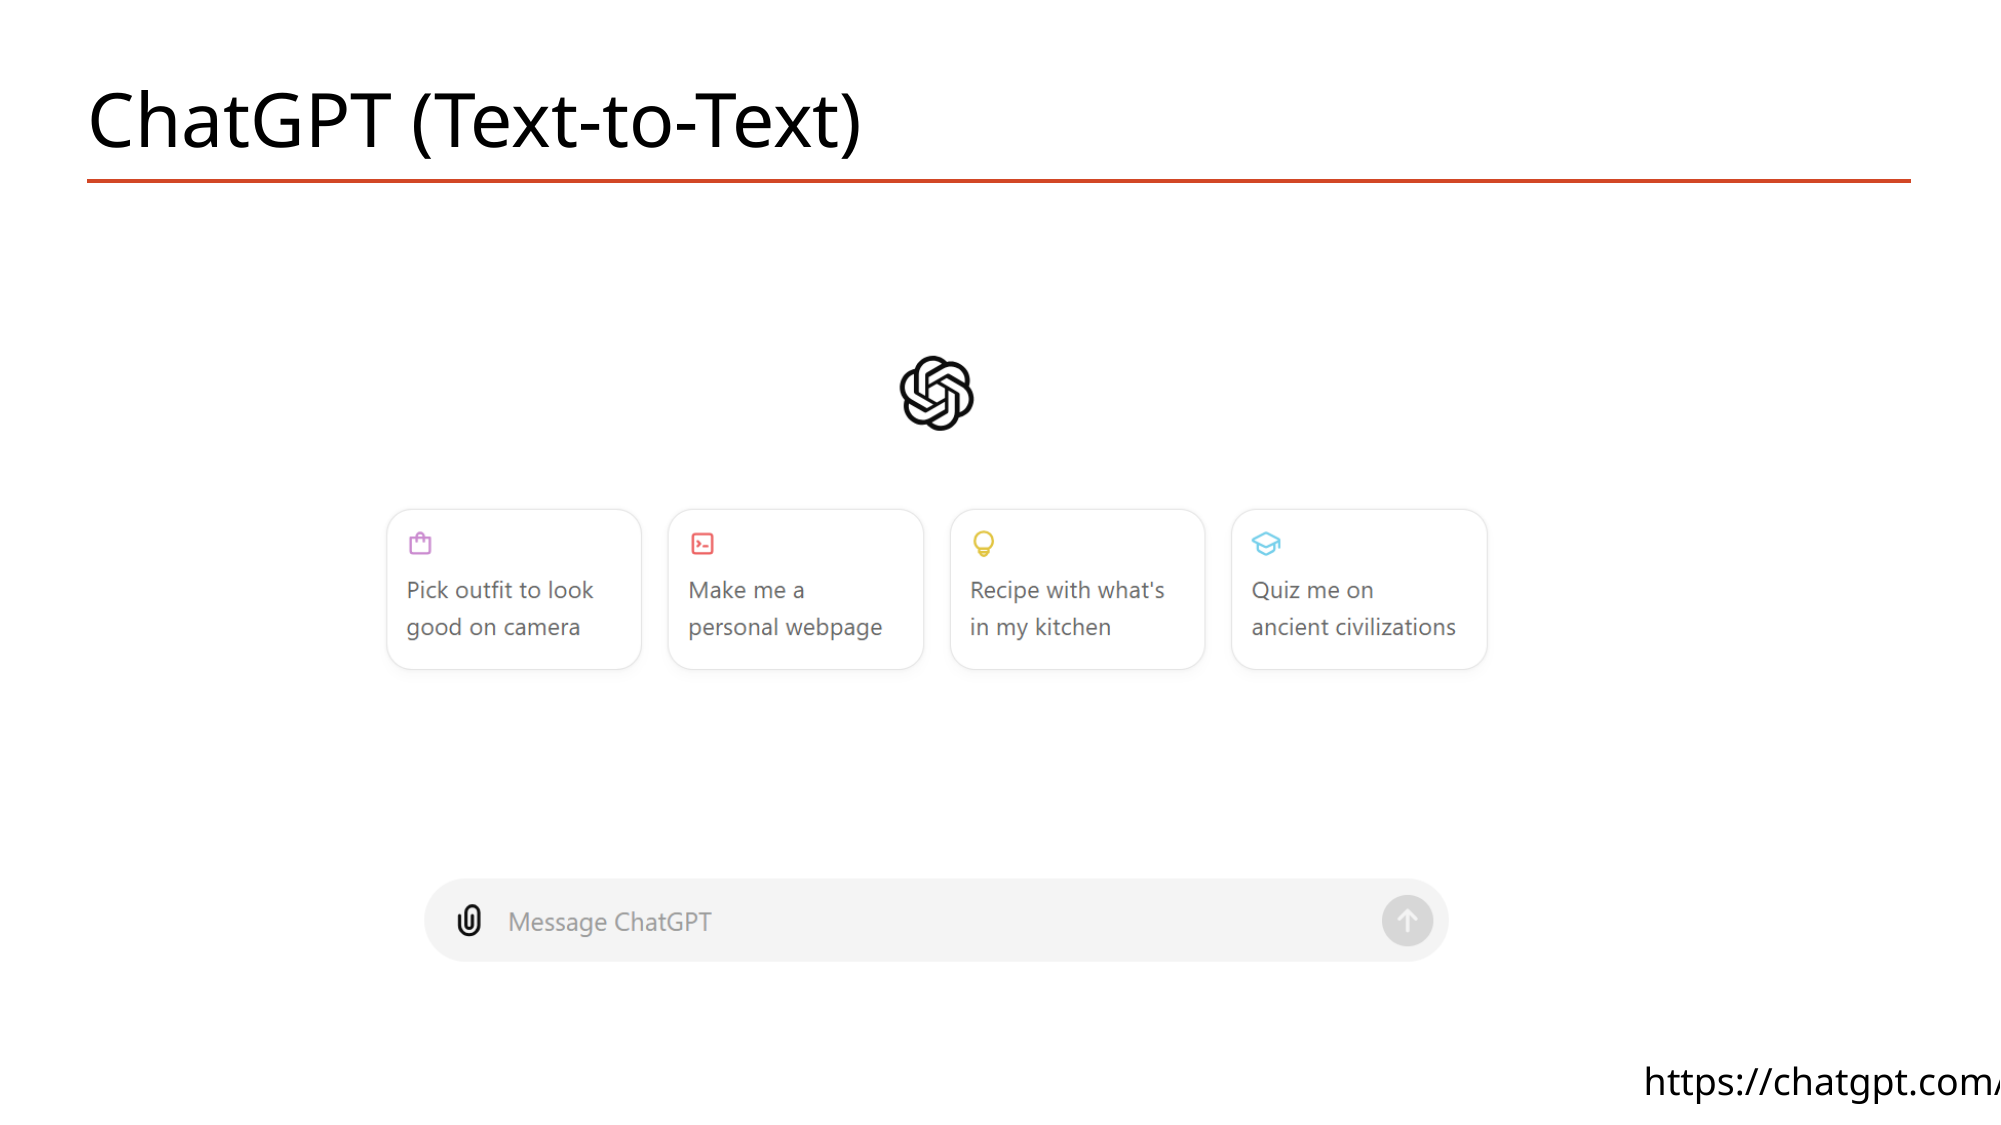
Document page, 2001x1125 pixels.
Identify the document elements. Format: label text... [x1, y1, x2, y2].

text_box https://chatgpt.com/ [1629, 1050, 2000, 1111]
title ChatGPT (Text-to-Text) [72, 70, 1574, 176]
picture [334, 326, 1574, 972]
